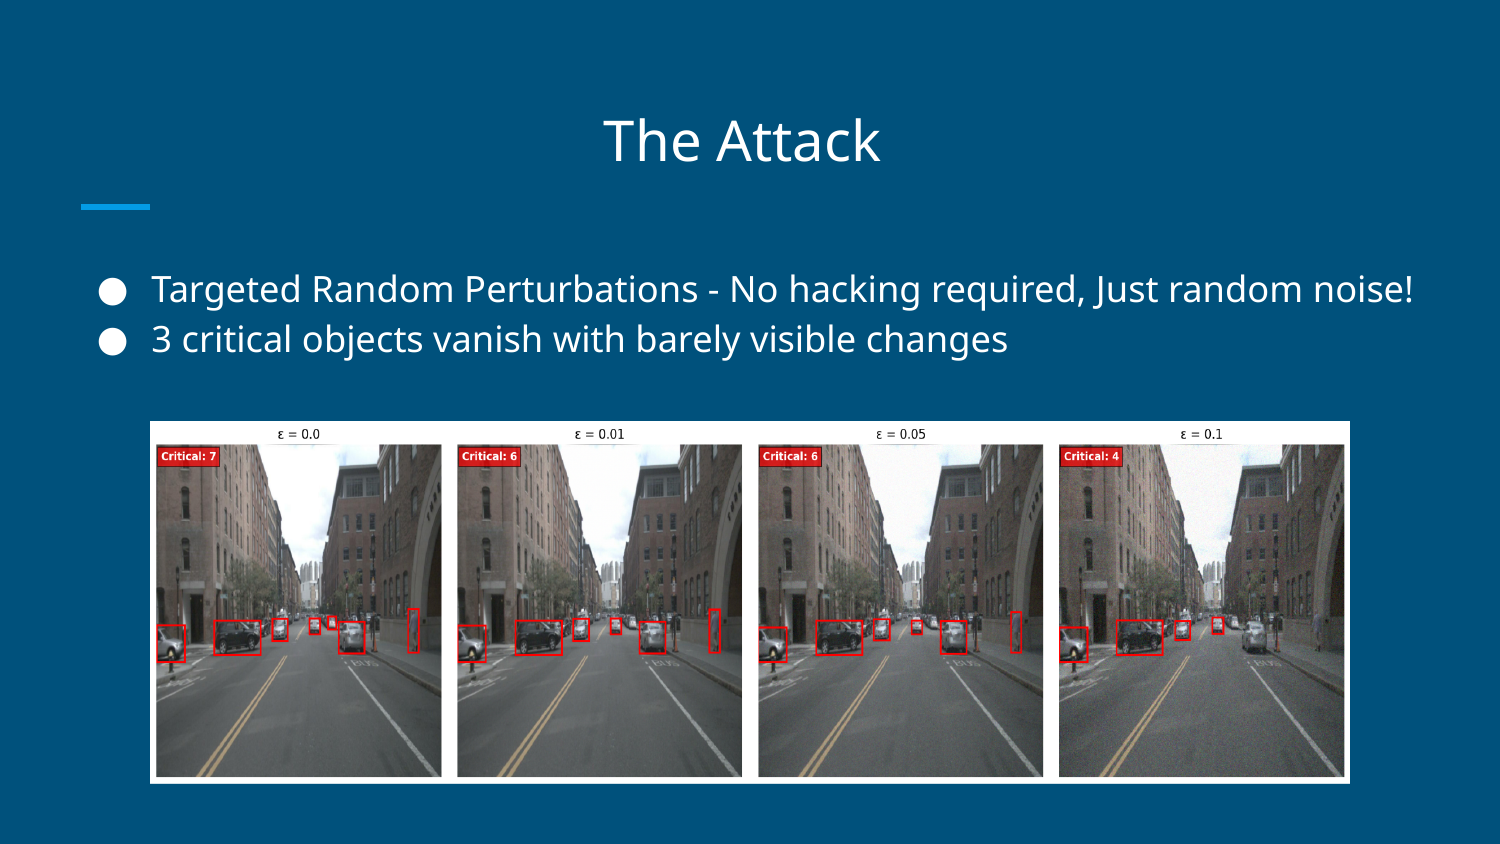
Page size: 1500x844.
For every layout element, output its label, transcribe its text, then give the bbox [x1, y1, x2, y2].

list Targeted Random Perturbations - No hacking required, Just random noise! 3 critical objects vanish with barely visible changes [63, 244, 1437, 422]
picture [151, 422, 1349, 783]
title The Attack [63, 75, 1437, 188]
